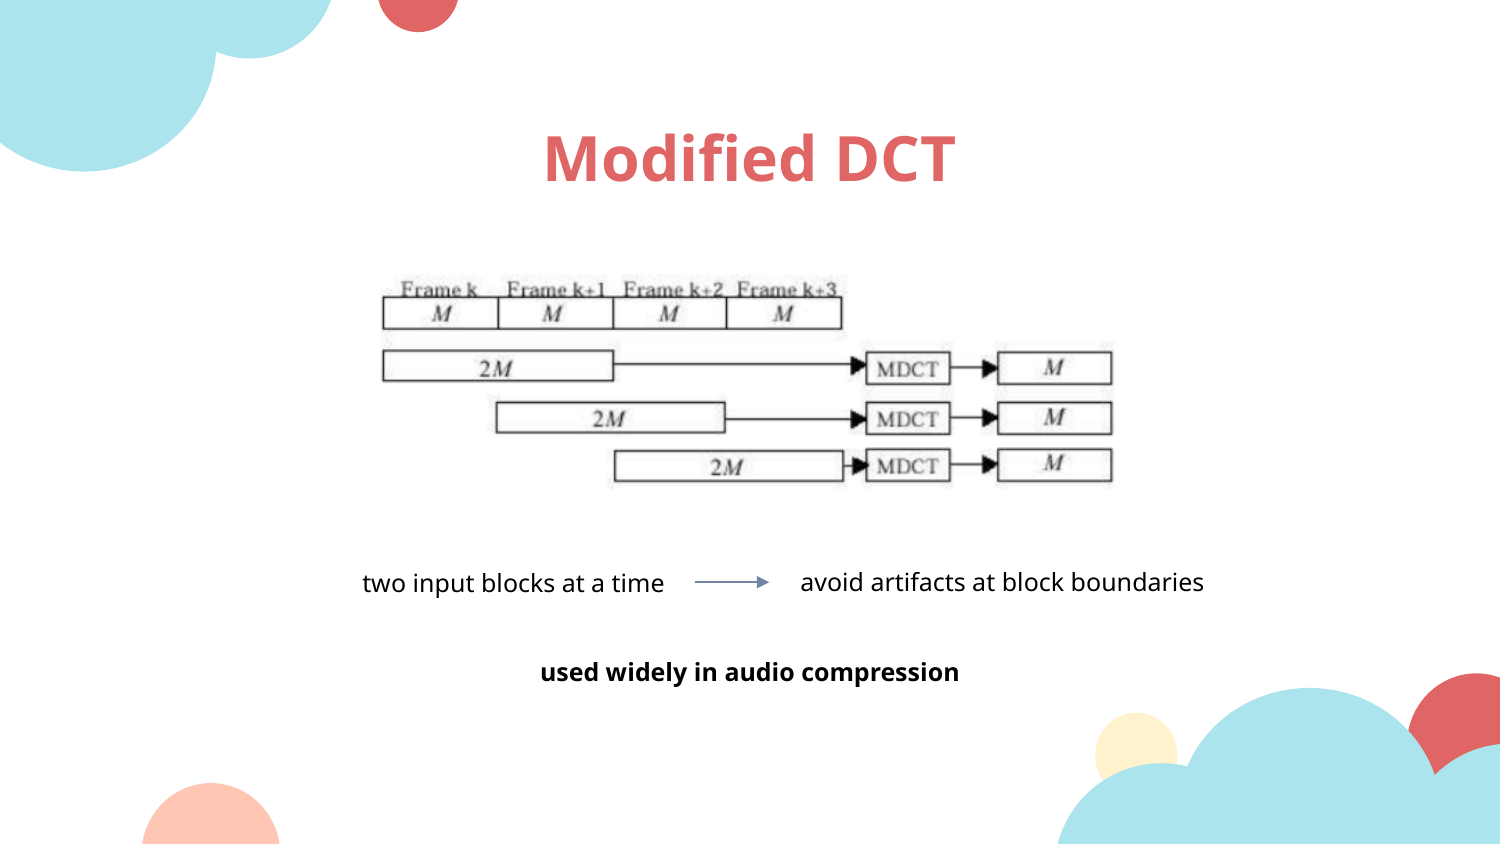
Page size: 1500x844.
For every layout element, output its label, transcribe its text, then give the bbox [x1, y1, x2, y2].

text_box avoid artifacts at block boundaries [785, 559, 1220, 605]
picture [354, 264, 1146, 503]
text_box two input blocks at a time [347, 559, 681, 605]
text_box used widely in audio compression [525, 649, 976, 695]
title Modified DCT [117, 103, 1383, 186]
